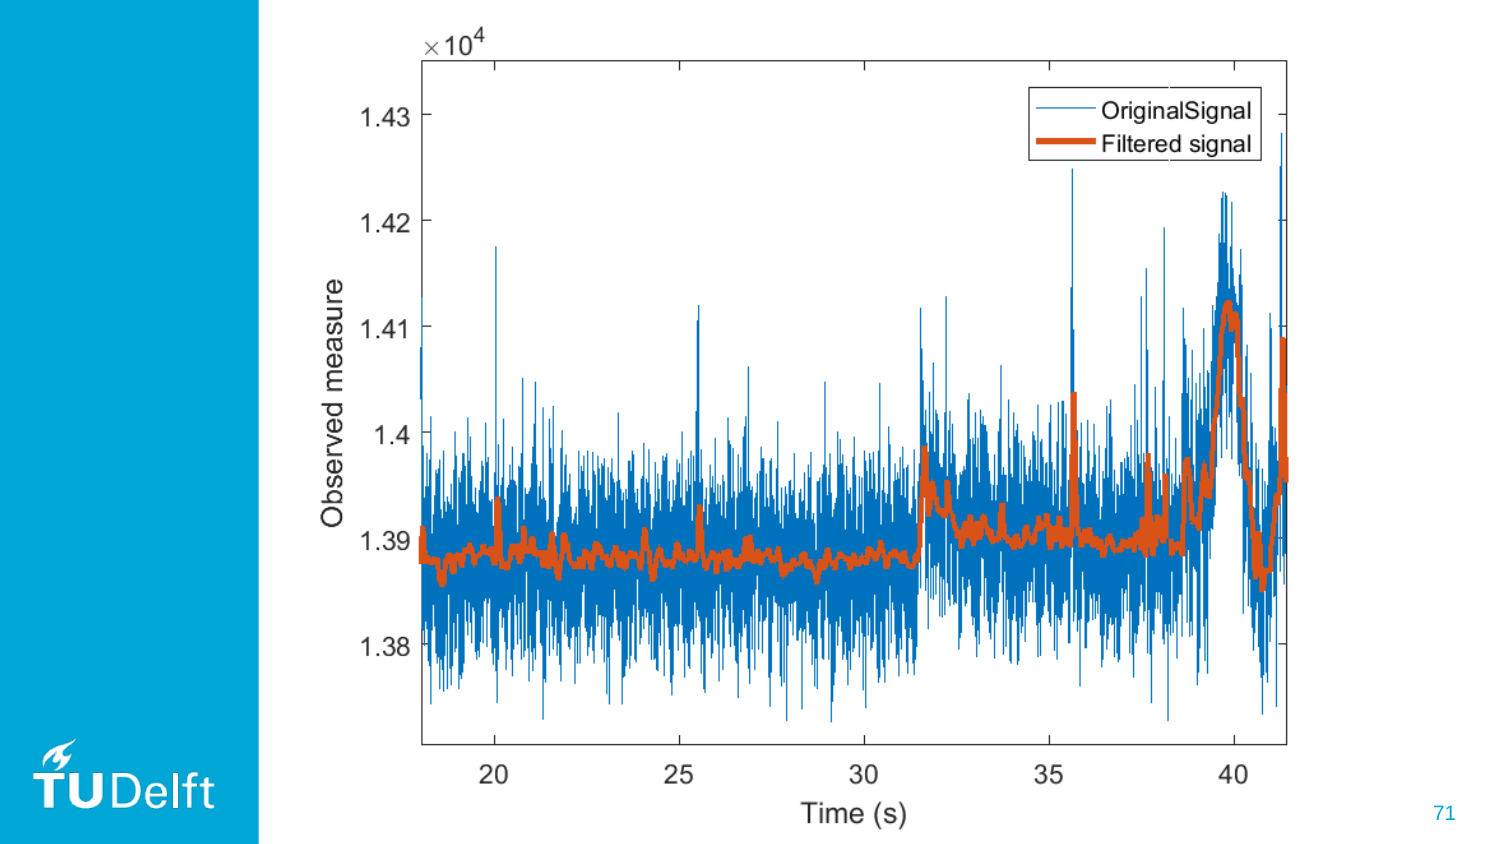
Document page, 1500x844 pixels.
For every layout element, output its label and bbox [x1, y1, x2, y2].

list [276, 0, 1392, 837]
